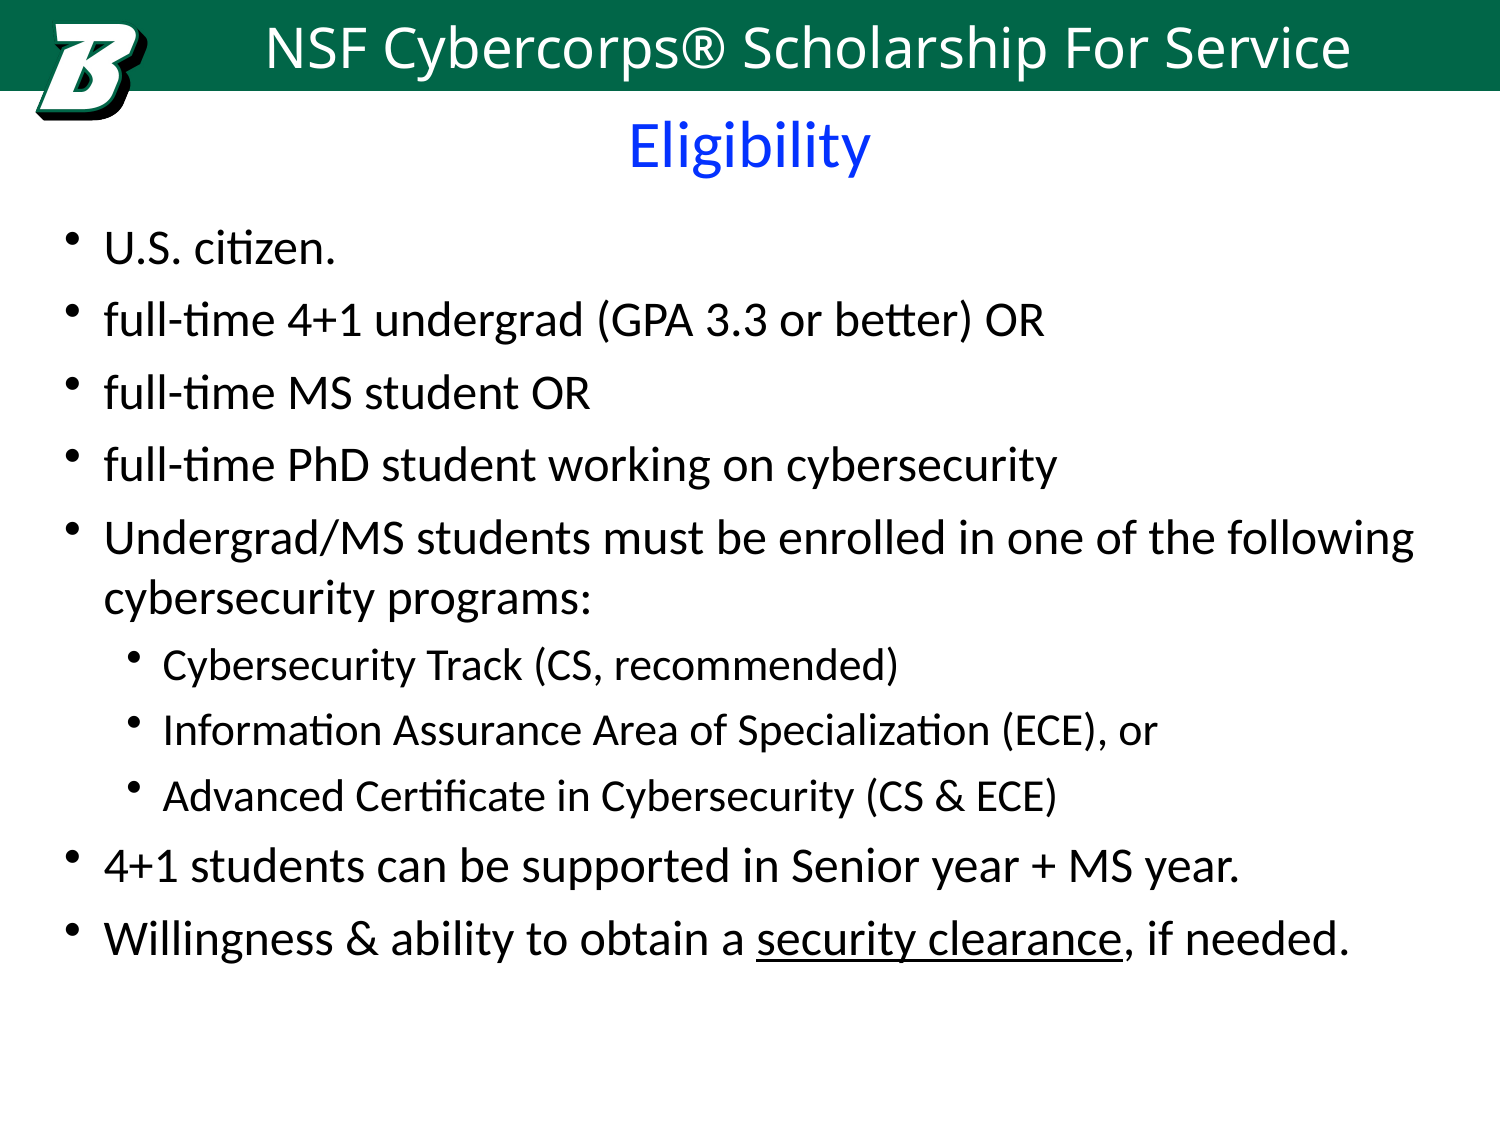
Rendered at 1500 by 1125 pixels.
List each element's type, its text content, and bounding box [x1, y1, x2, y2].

list U.S. citizen. full-time 4+1 undergrad (GPA 3.3 or better) OR full-time MS student OR full-time PhD student working on cybersecurity Undergrad/MS students must be enrolled in one of the following cybersecurity programs: Cybersecurity Track (CS, recommended) Information Assurance Area of Specialization (ECE), or Advanced Certificate in Cybersecurity (CS & ECE) 4+1 students can be supported in Senior year + MS year. Willingness & ability to obtain a security clearance, if needed. [56, 206, 1472, 1096]
picture [0, 0, 1500, 1125]
title Eligibility [74, 66, 1426, 206]
